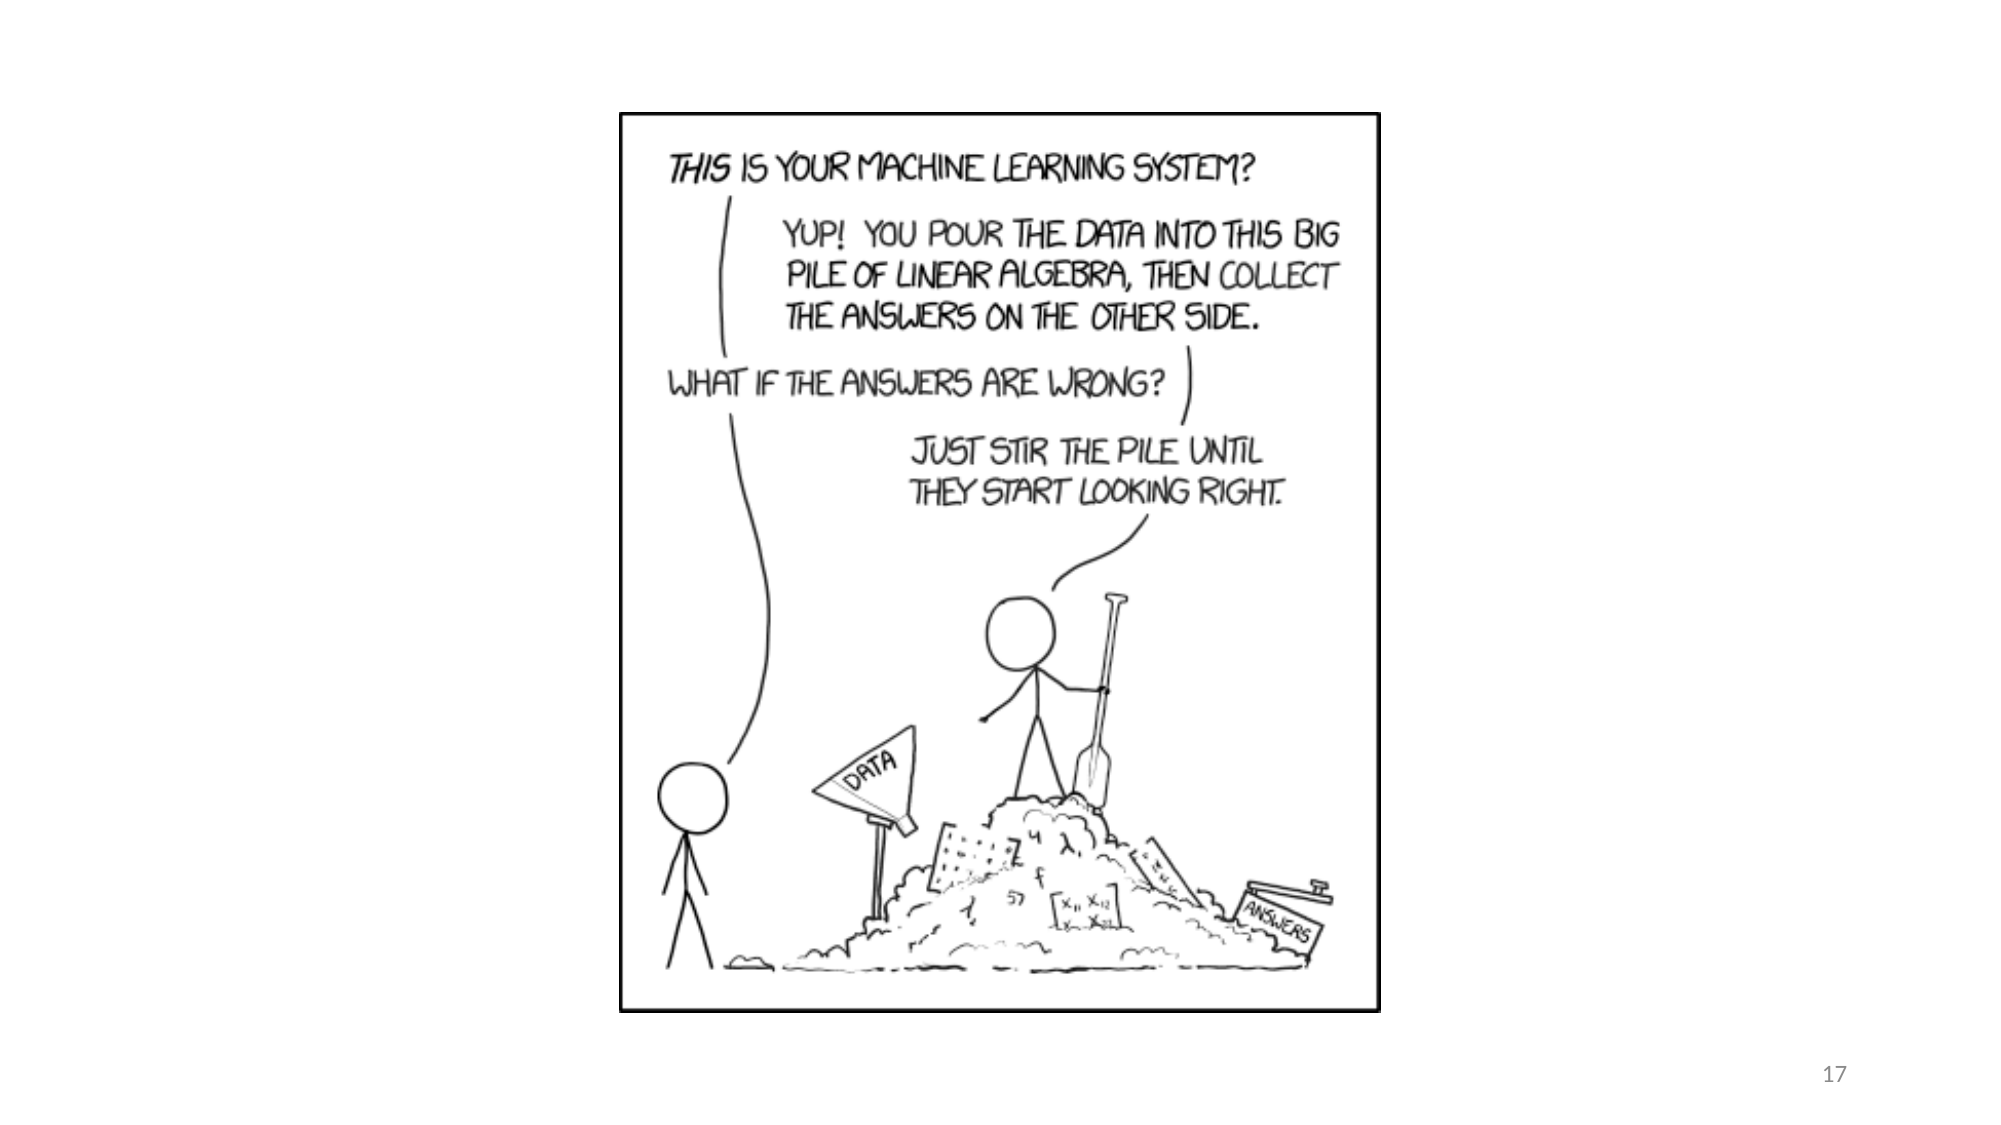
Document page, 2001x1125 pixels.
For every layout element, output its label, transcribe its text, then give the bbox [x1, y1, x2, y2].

picture [619, 112, 1381, 1013]
slide_number 17 [1412, 1042, 1863, 1103]
